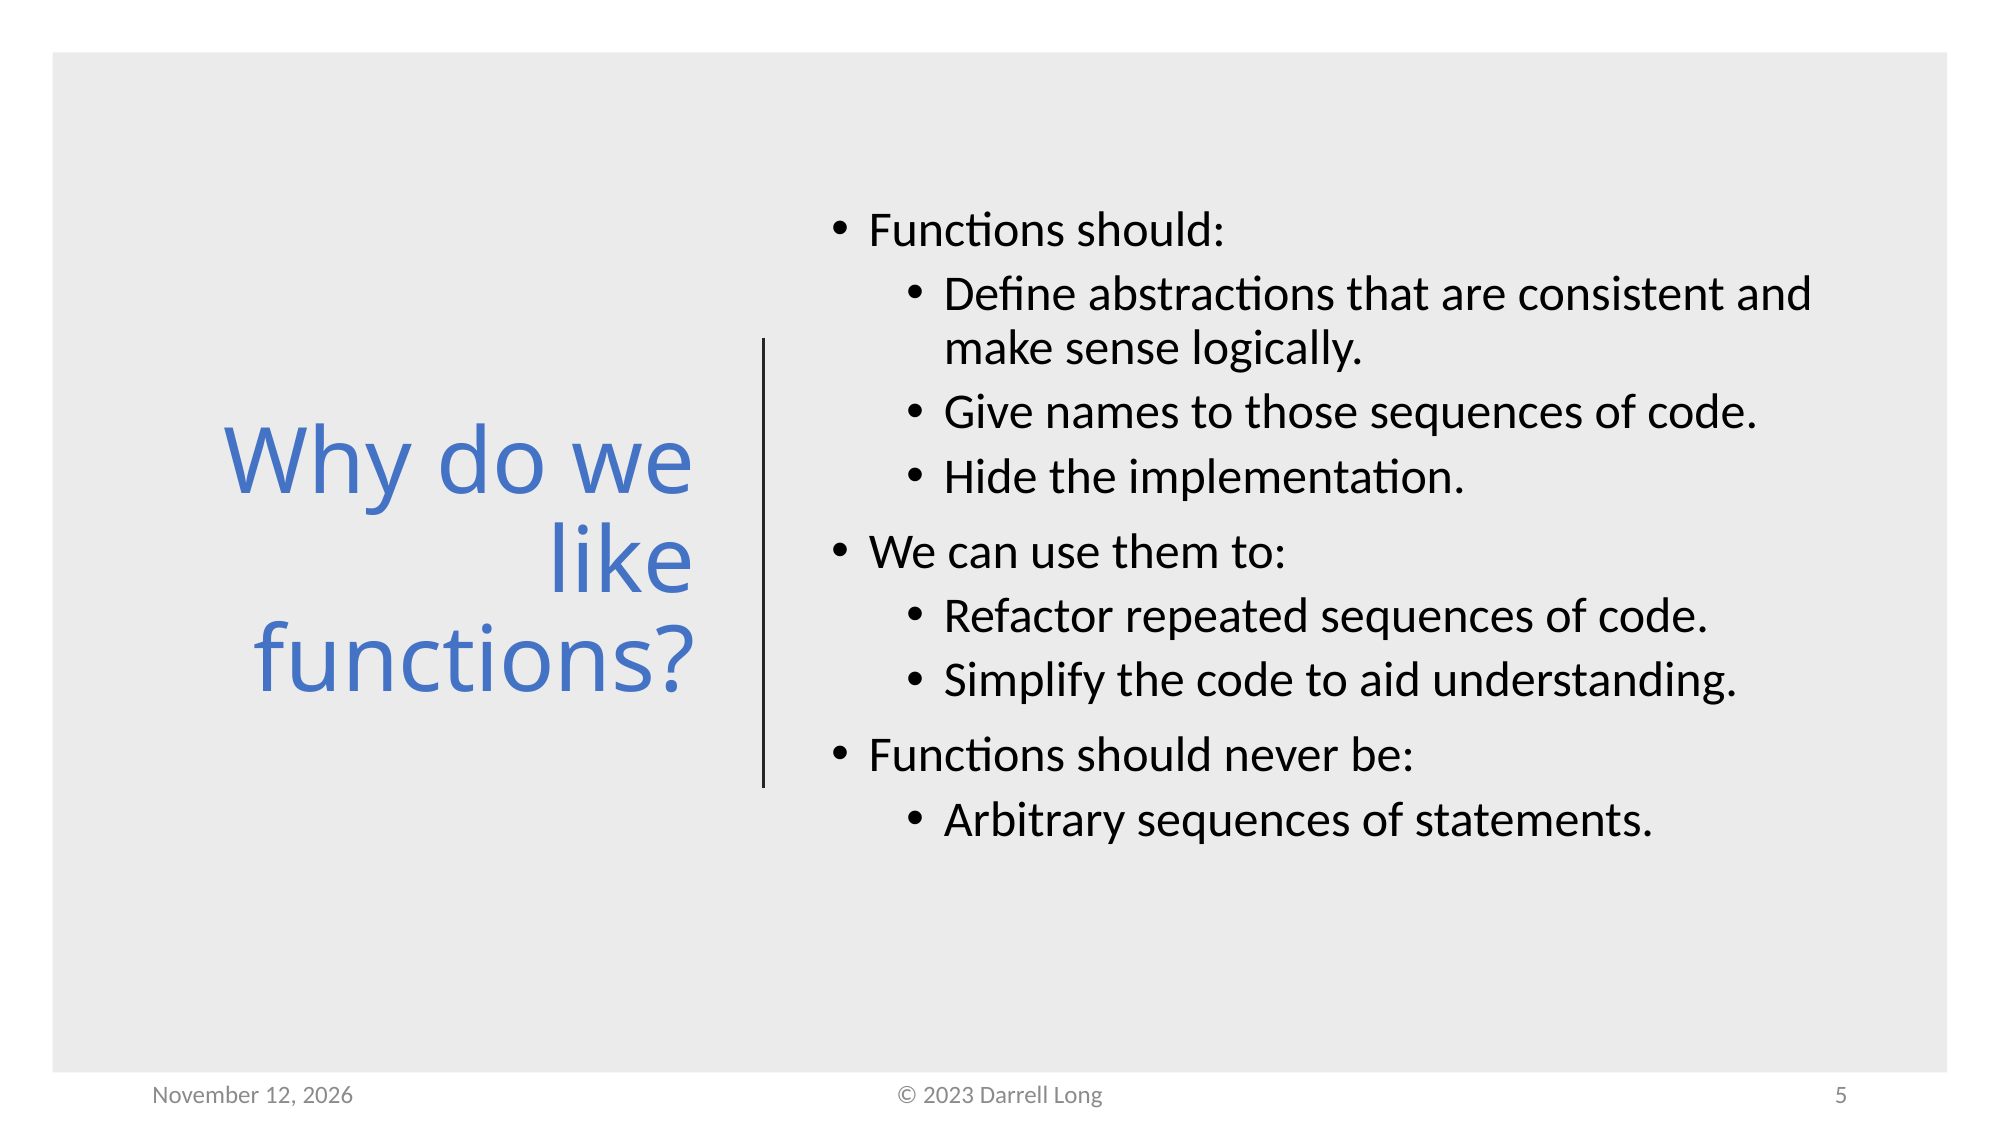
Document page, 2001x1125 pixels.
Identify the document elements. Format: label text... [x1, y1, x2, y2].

slide_number 5 [1412, 1063, 1863, 1124]
footer © 2023 Darrell Long [662, 1063, 1338, 1124]
title Why do we like functions? [137, 158, 711, 967]
text_box [52, 51, 1948, 1073]
list Functions should: Define abstractions that are consistent and make sense logically. Give names to those sequences of code. Hide the implementation. We can use them to: Refactor repeated sequences of code. Simplify the code to aid understanding. Functions should never be: Arbitrary sequences of statements. [816, 158, 1863, 967]
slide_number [137, 1063, 588, 1124]
